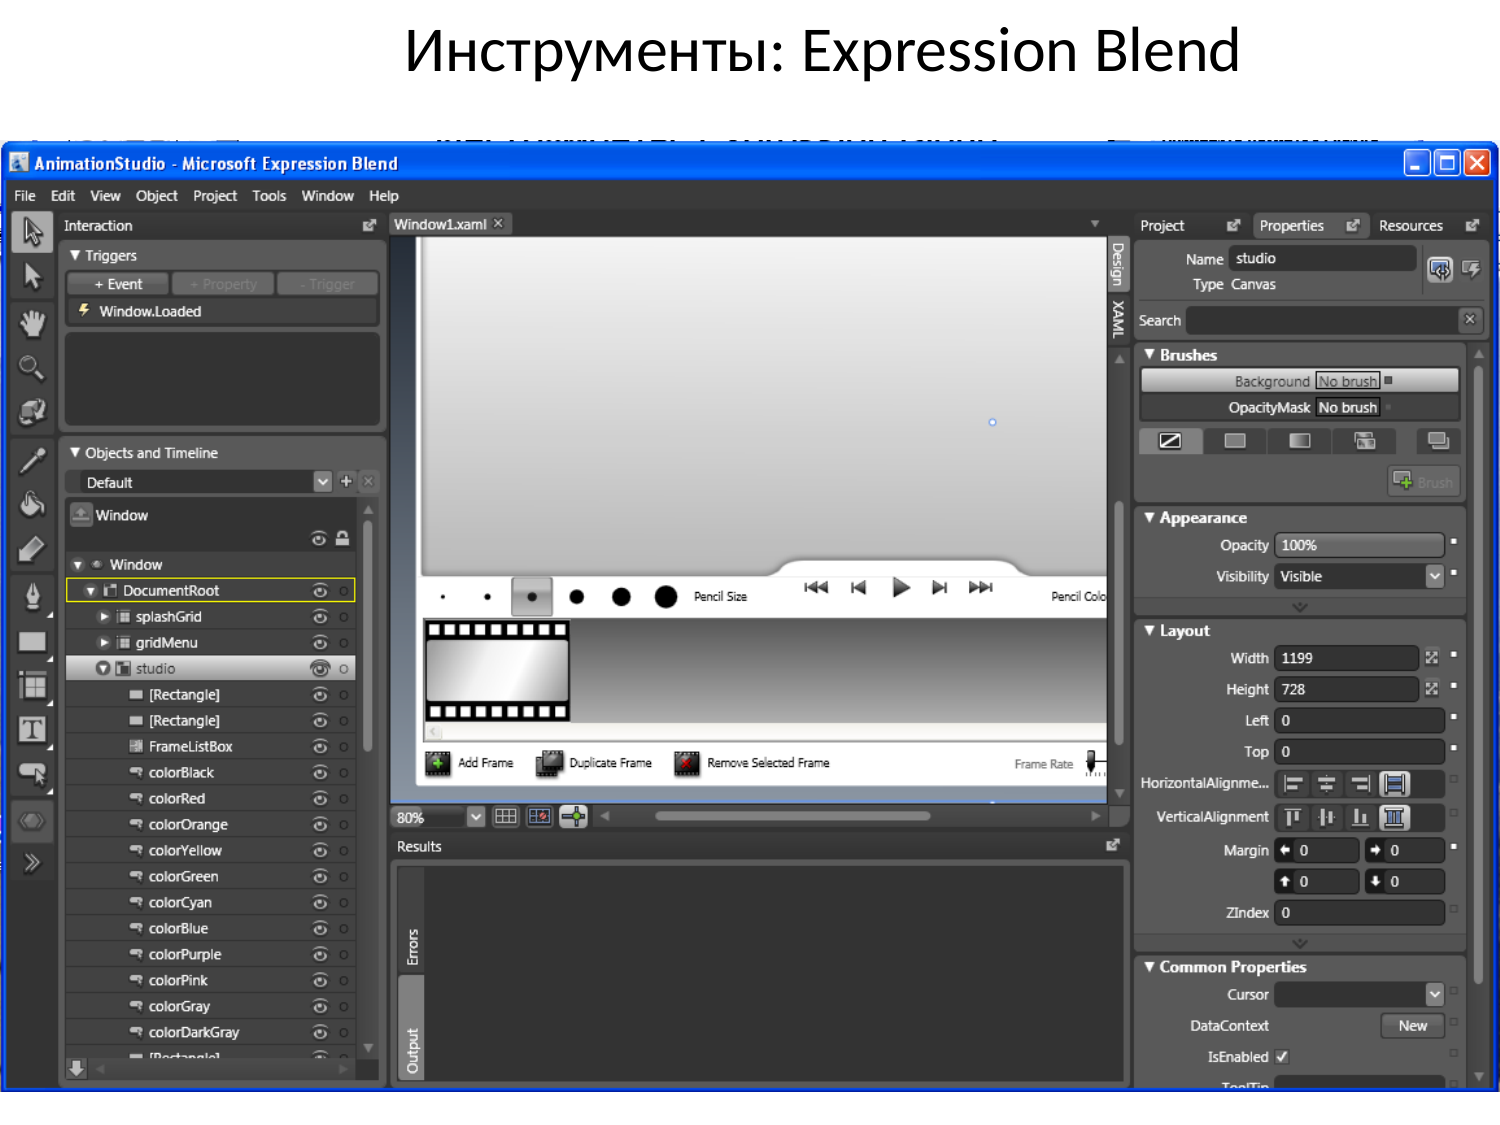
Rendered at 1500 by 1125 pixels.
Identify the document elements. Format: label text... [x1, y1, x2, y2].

title Инструменты: Expression Blend [76, 0, 1427, 93]
picture [0, 140, 1500, 1092]
